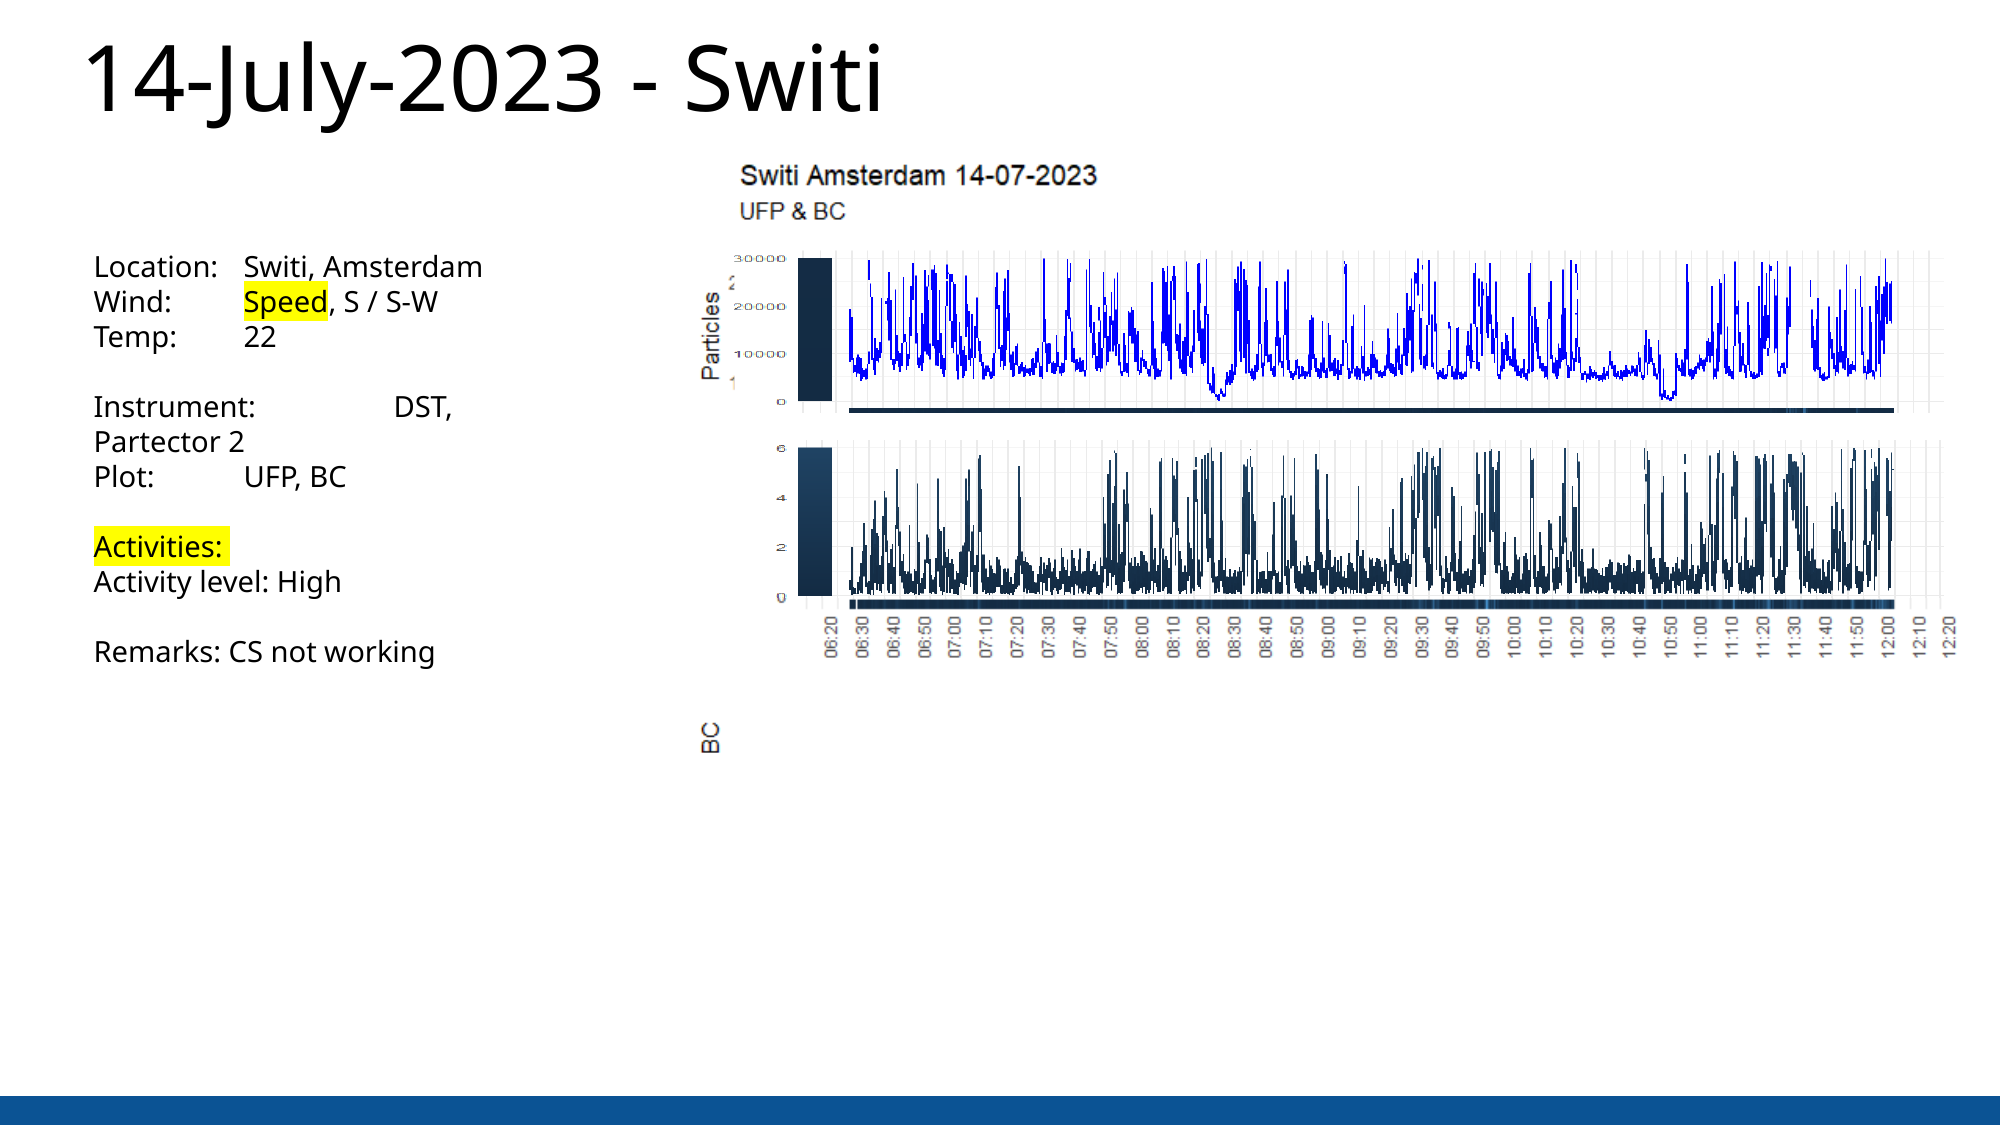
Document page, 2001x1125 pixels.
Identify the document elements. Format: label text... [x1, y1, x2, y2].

picture [681, 245, 1968, 884]
picture [718, 151, 2001, 242]
text_box Location: Switi, Amsterdam Wind: Speed, S / S-W Temp: 22 Instrument: DST, Partector 2 Plot: UFP, BC Activities: Activity level: High Remarks: CS not working [78, 241, 599, 696]
text_box [0, 1096, 2000, 1125]
text_box 14-July-2023 - Switi [60, 0, 1601, 150]
